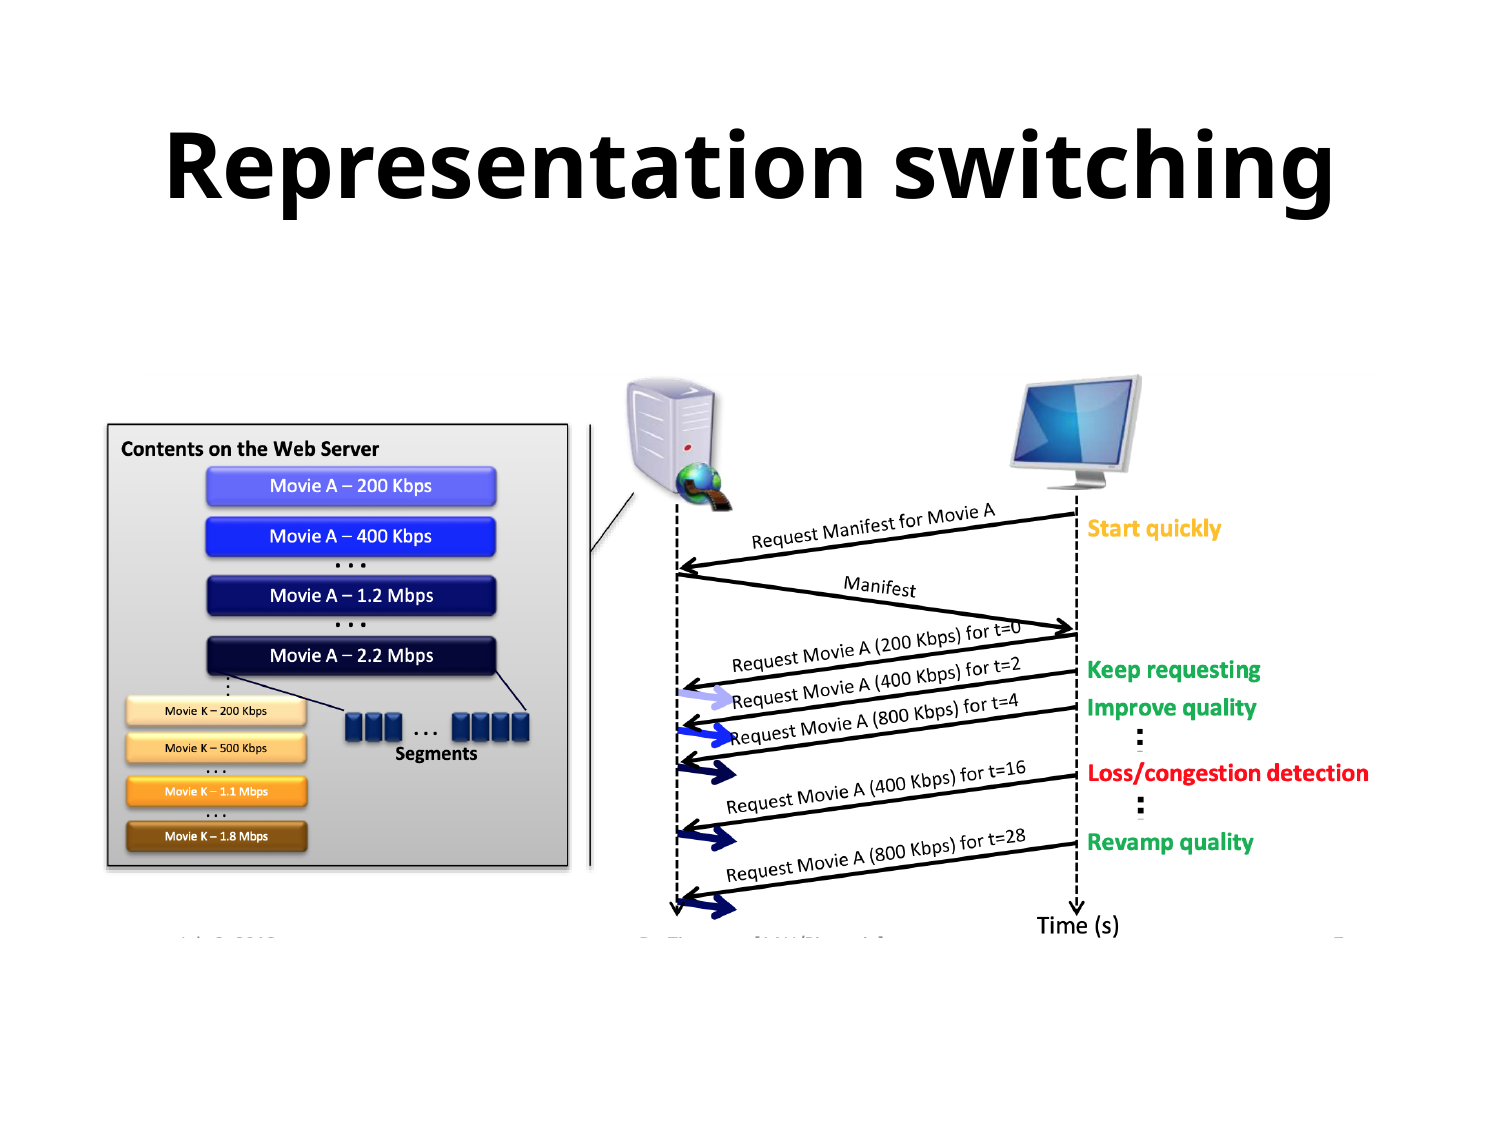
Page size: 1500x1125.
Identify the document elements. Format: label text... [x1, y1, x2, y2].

picture [101, 374, 1397, 938]
title Representation switching [103, 59, 1397, 278]
